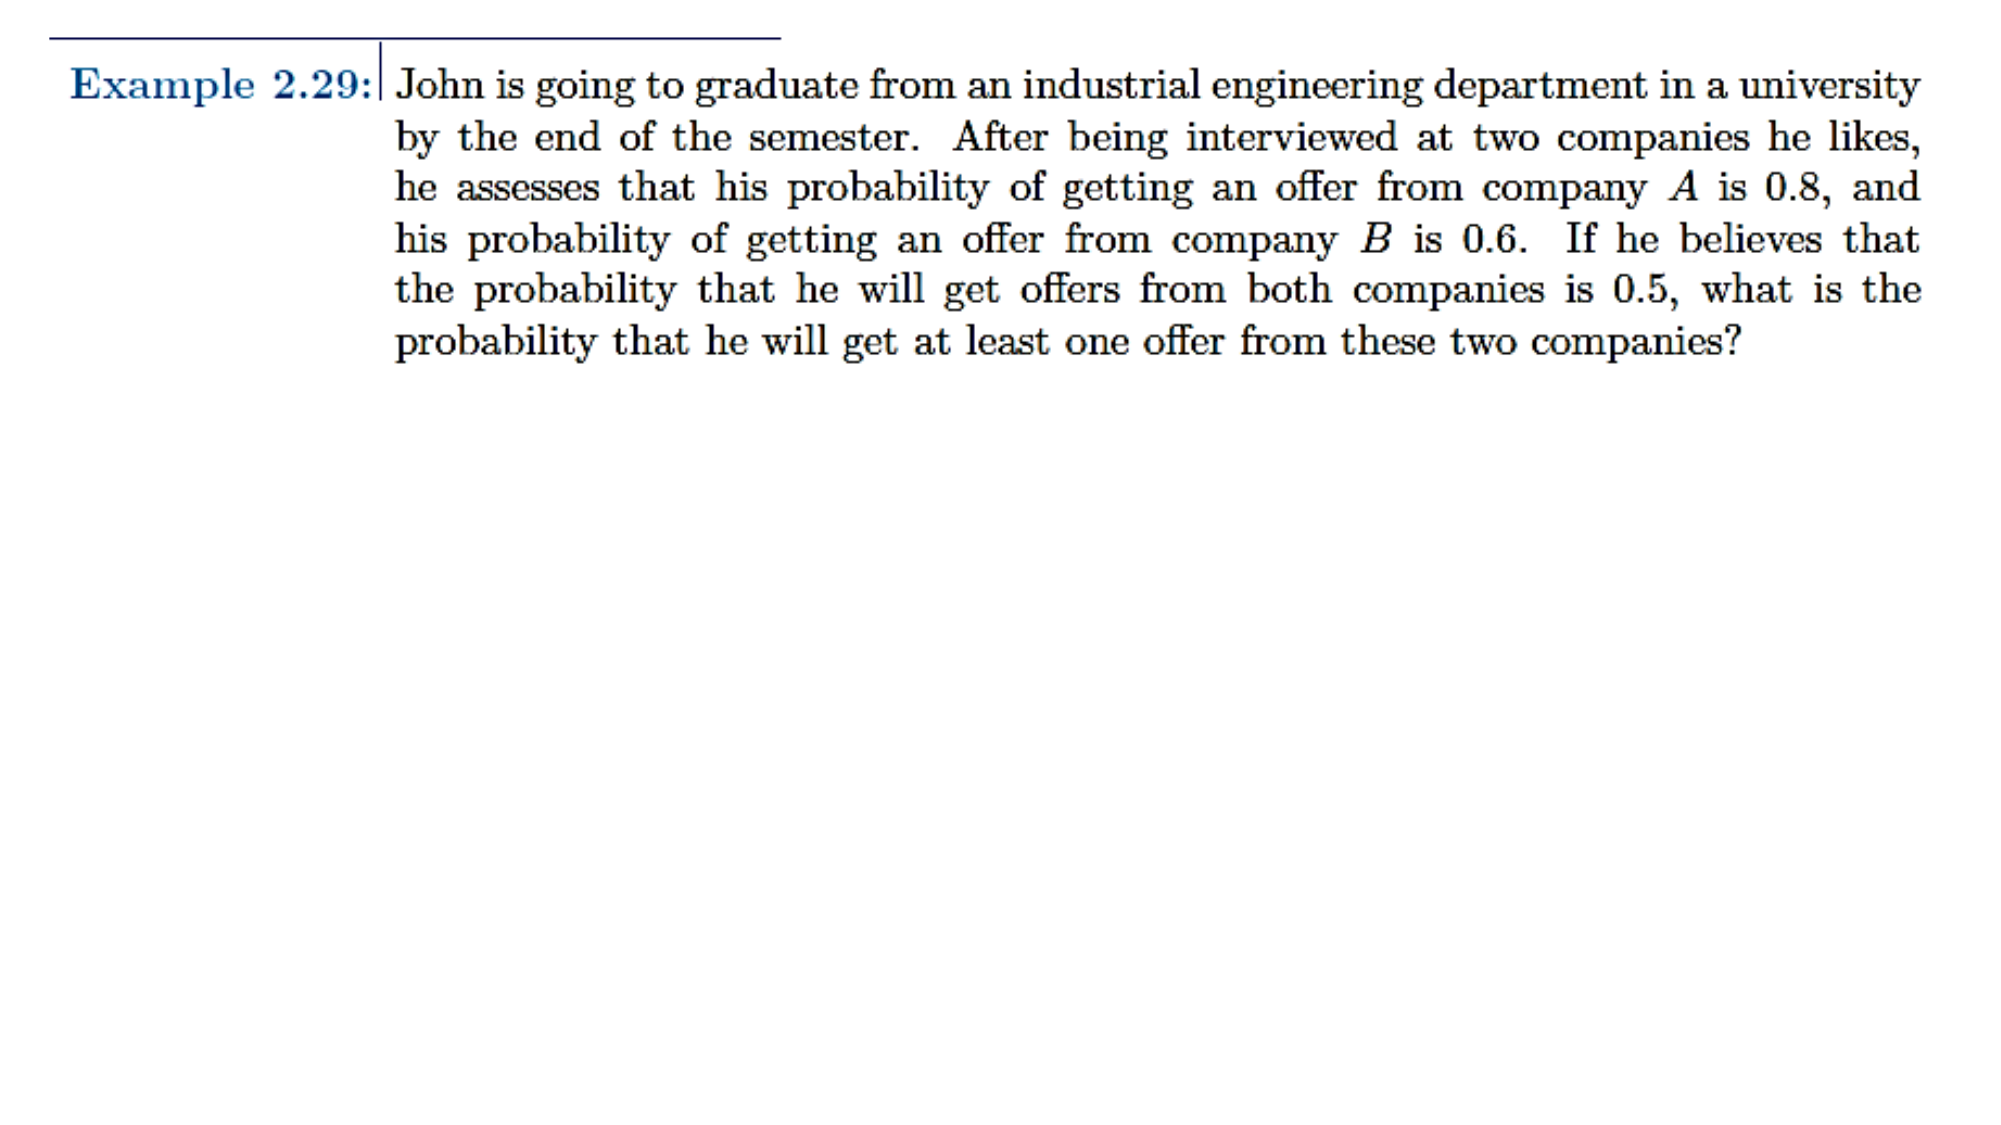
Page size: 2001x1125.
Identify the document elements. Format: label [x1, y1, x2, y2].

picture [49, 37, 1962, 369]
